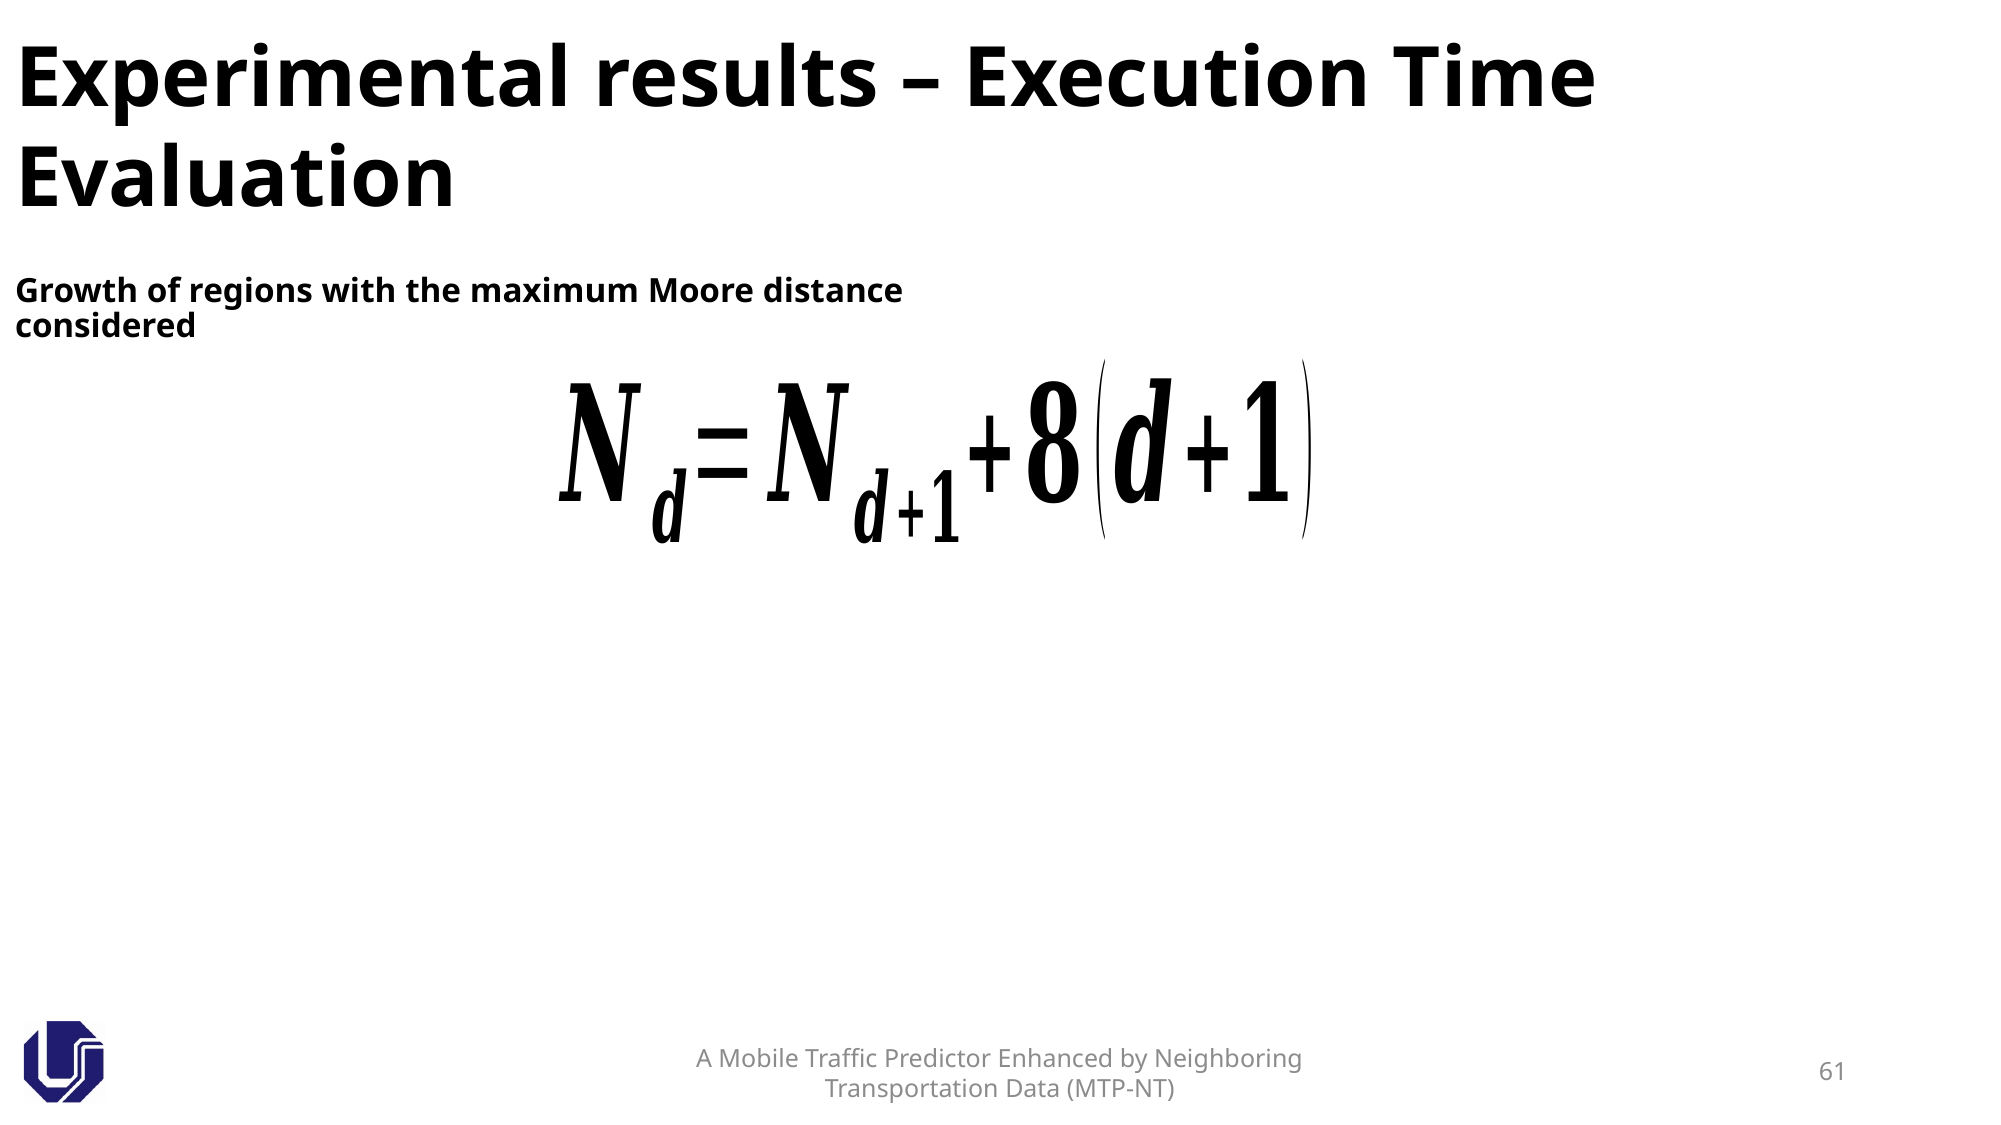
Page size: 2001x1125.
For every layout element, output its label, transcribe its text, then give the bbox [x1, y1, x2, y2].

text_box Experimental results – Execution Time Evaluation [0, 17, 1978, 230]
footer A Mobile Traffic Predictor Enhanced by Neighboring Transportation Data (MTP-NT) [662, 1042, 1338, 1103]
slide_number 61 [1412, 1042, 1863, 1103]
picture [23, 1021, 106, 1103]
